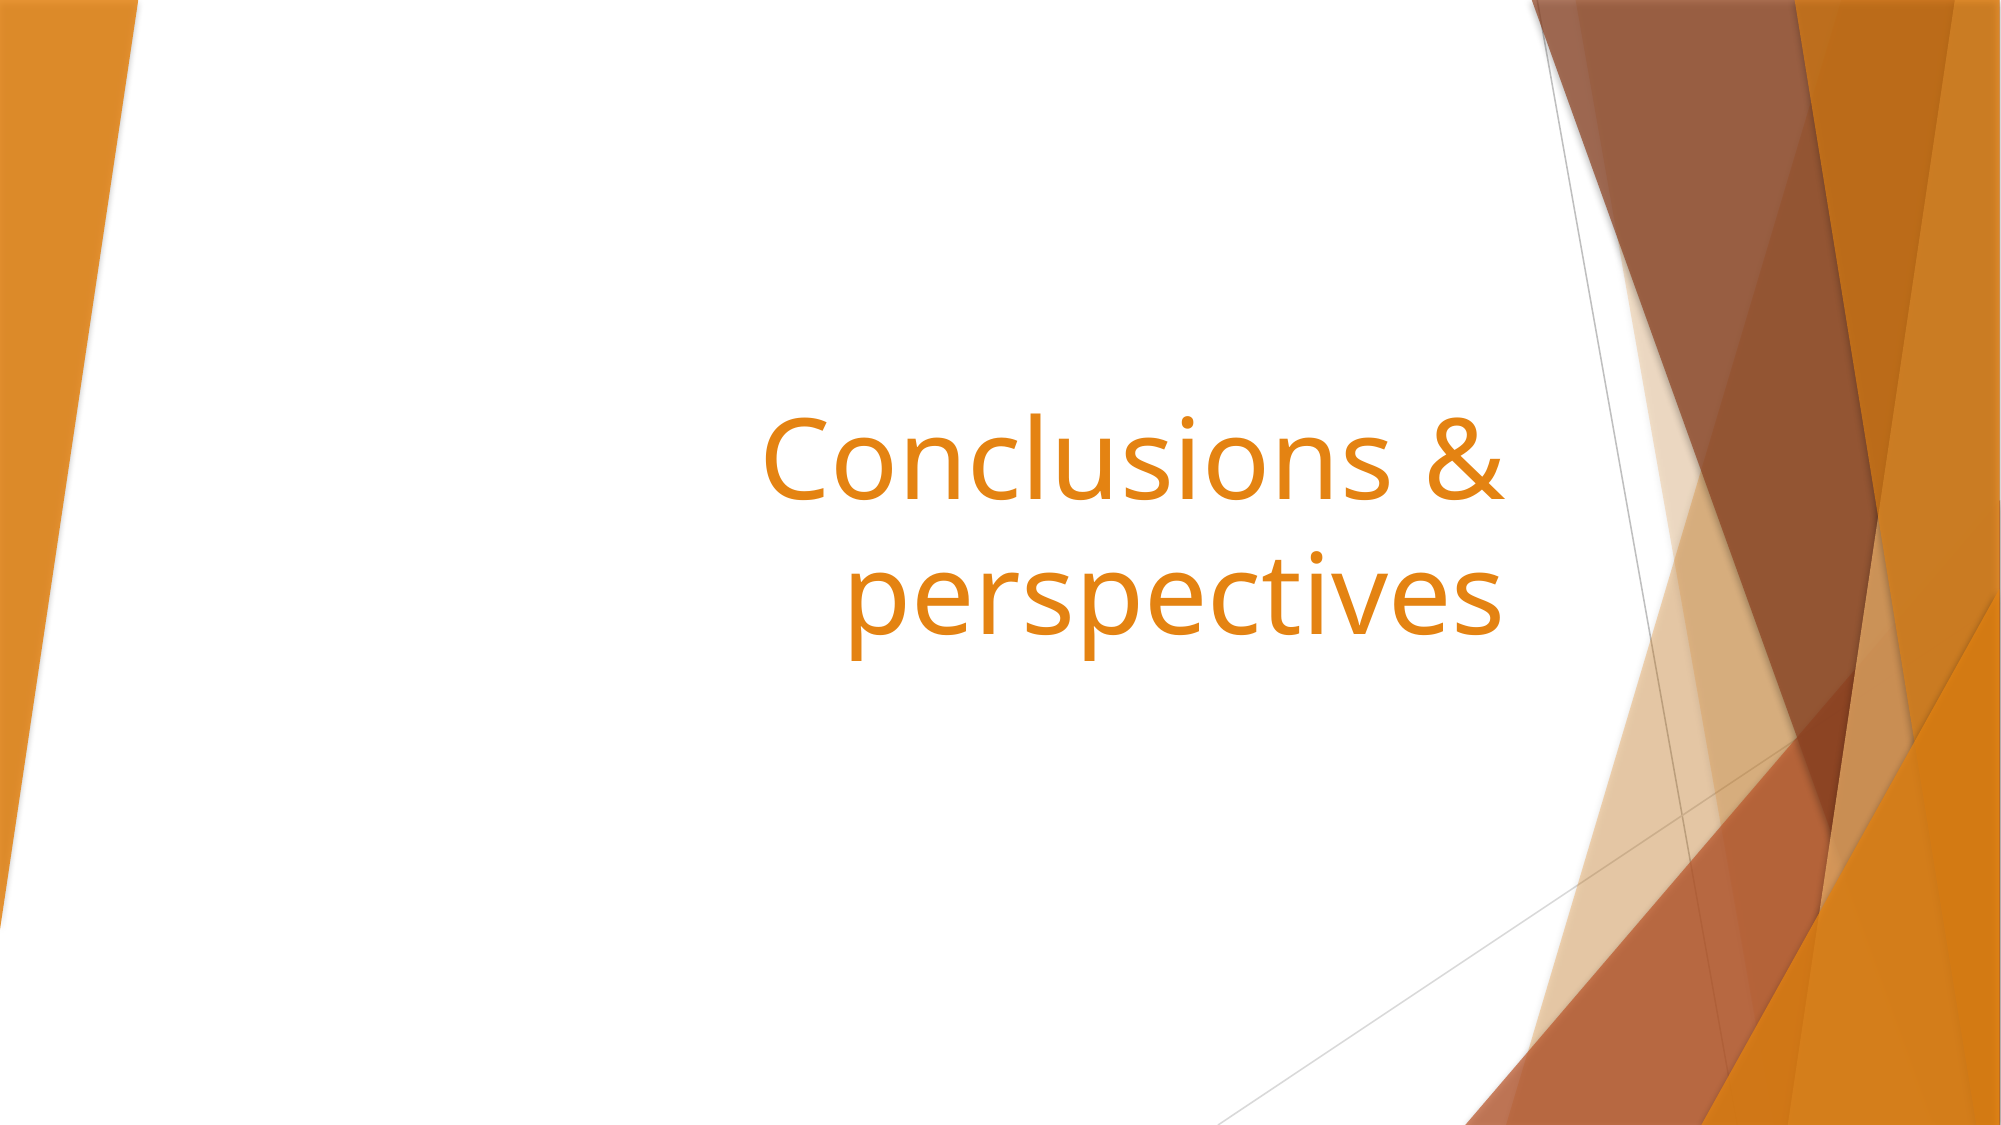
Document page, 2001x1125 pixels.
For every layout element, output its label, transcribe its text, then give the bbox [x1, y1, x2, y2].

title Conclusions & perspectives [247, 394, 1522, 665]
